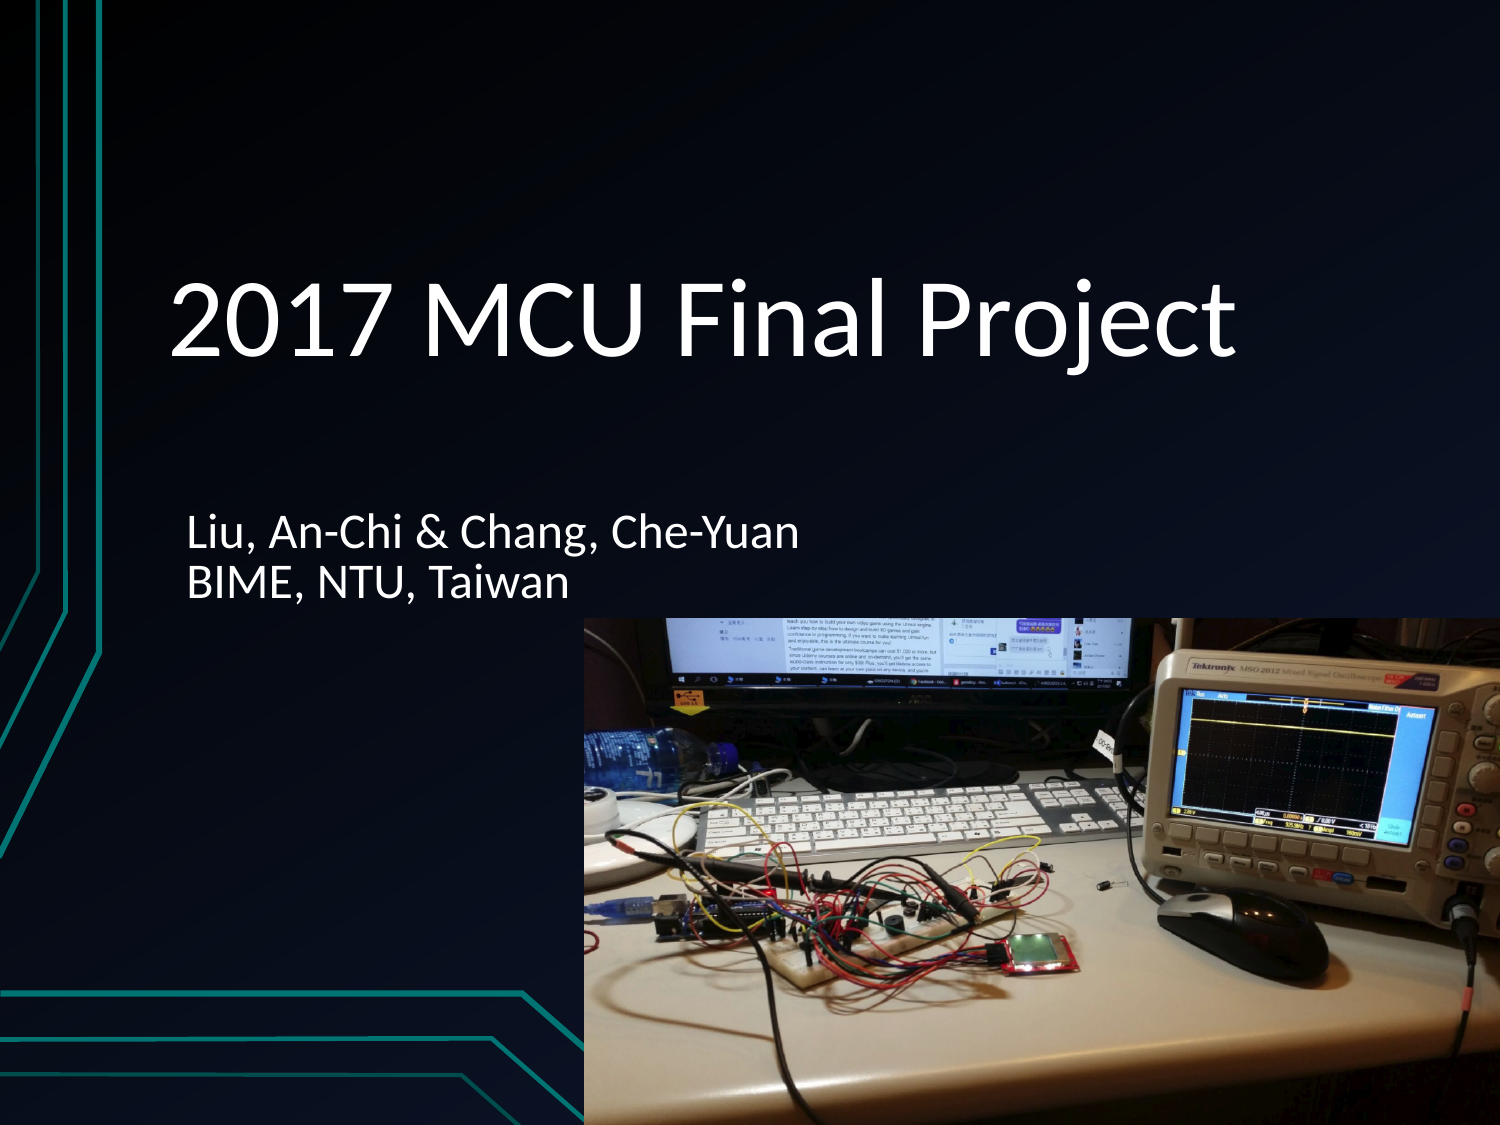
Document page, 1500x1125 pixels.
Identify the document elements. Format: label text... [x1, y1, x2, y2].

table_header Liu, An-Chi & Chang, Che-Yuan BIME, NTU, Taiwan [171, 503, 1071, 619]
picture [584, 617, 1500, 1125]
title 2017 MCU Final Project [147, 101, 1419, 392]
